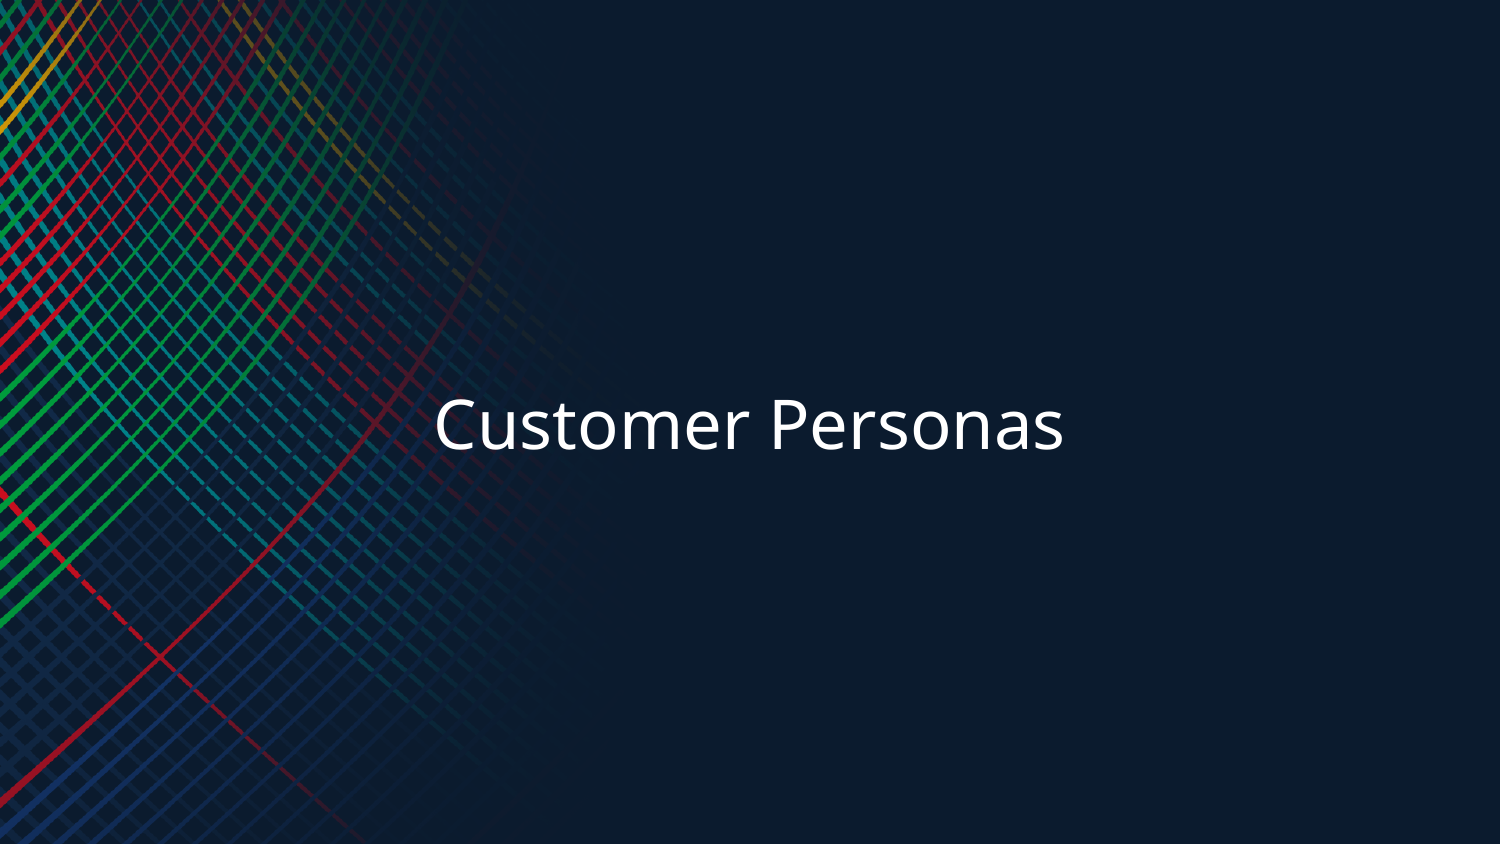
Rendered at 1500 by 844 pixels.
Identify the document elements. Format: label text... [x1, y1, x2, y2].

picture [0, 0, 1500, 844]
list Customer Personas [388, 374, 1112, 470]
